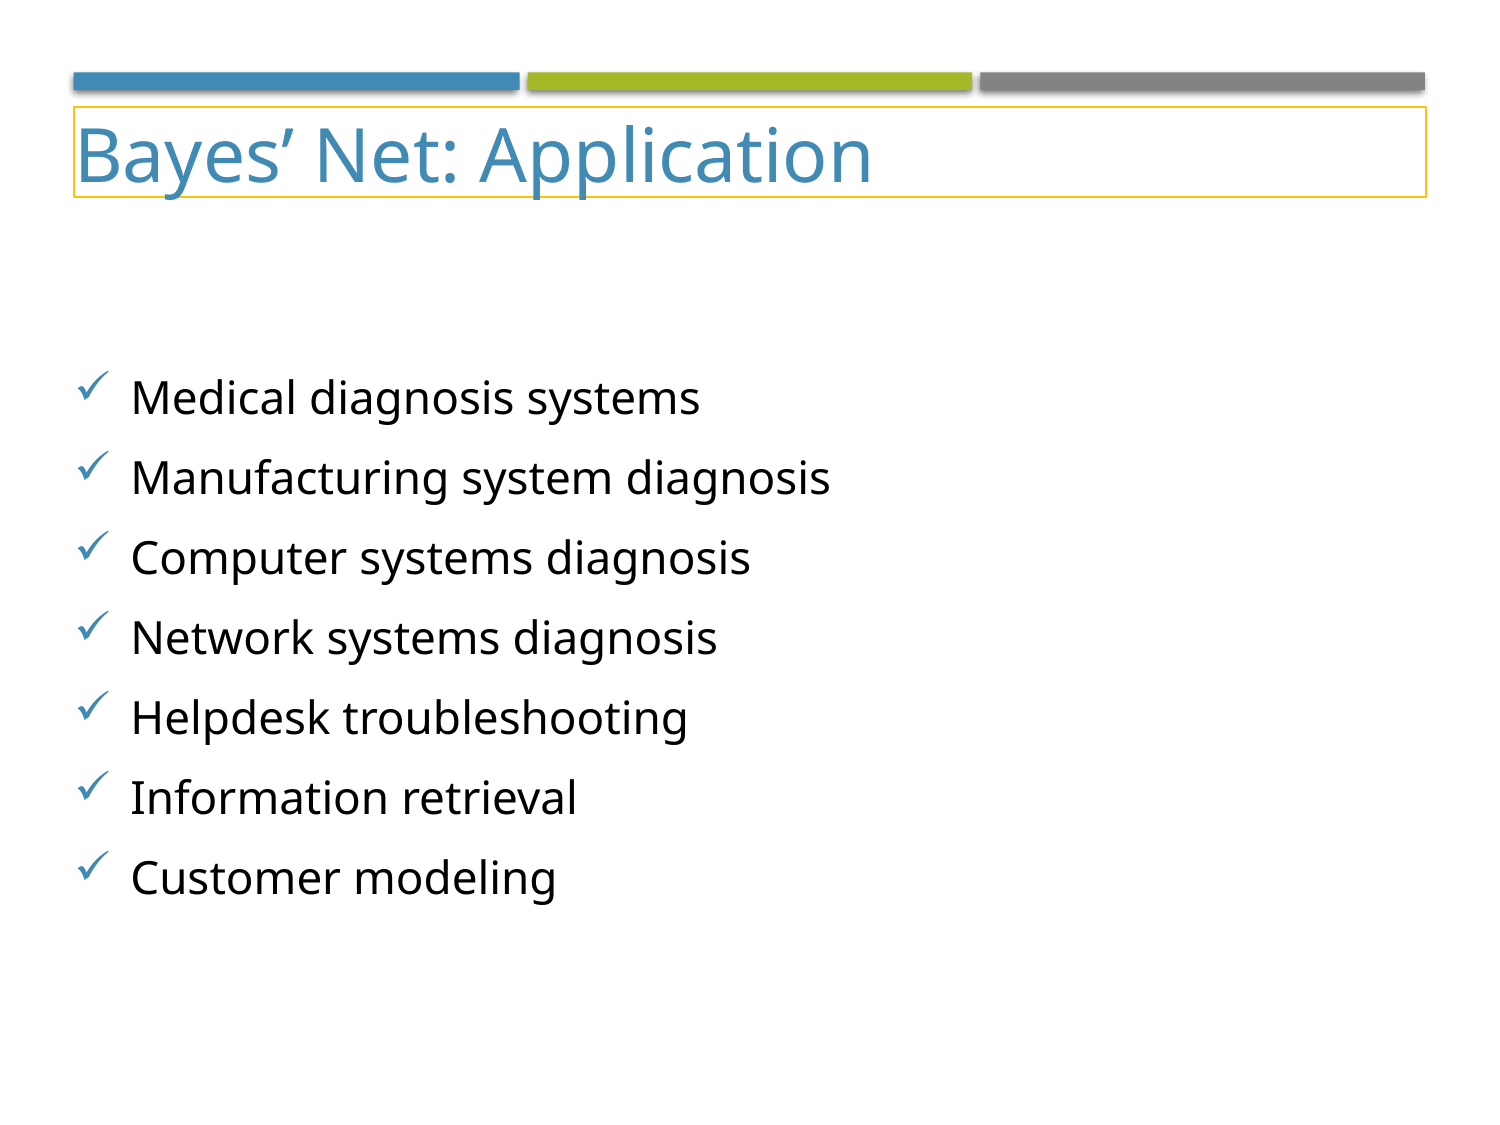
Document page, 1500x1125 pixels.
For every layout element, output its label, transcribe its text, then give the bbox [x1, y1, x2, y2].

text_box Bayes’ Net: Application [74, 106, 1426, 198]
text_box Medical diagnosis systems Manufacturing system diagnosis Computer systems diagnosis Network systems diagnosis Helpdesk troubleshooting Information retrieval Customer modeling [74, 368, 1426, 904]
